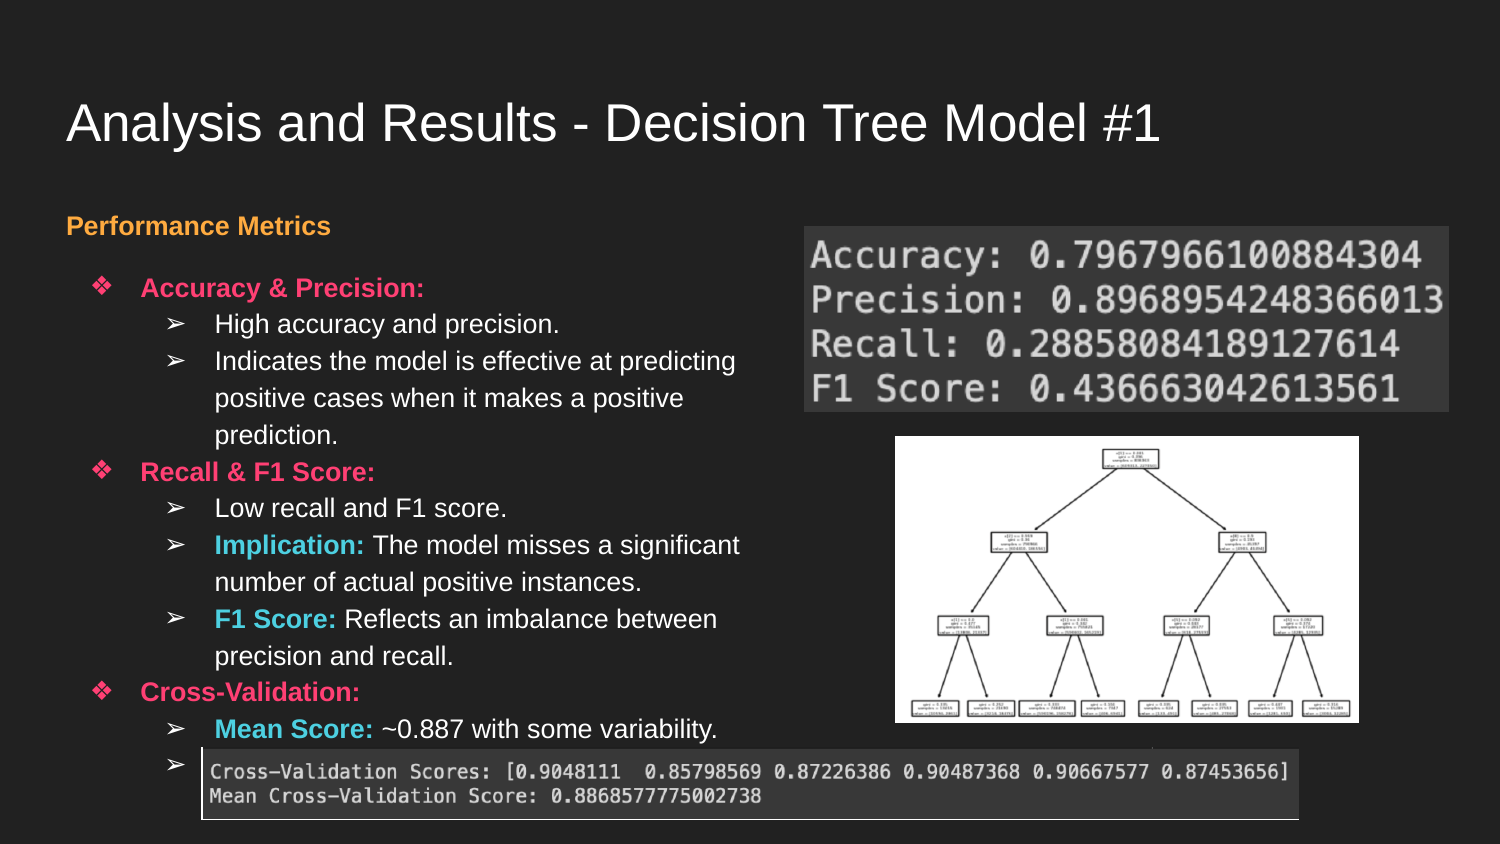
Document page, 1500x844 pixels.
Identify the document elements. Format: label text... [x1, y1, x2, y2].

list Performance Metrics Accuracy & Precision: High accuracy and precision. Indicates the model is effective at predicting positive cases when it makes a positive prediction. Recall & F1 Score: Low recall and F1 score. Implication: The model misses a significant number of actual positive instances. F1 Score: Reflects an imbalance between precision and recall. Cross-Validation: Mean Score: ~0.887 with some variability. Significance: The model performs well and consistently across different data subsets. [51, 189, 770, 833]
picture [804, 226, 1450, 412]
picture [894, 435, 1359, 723]
title Analysis and Results - Decision Tree Model #1 [51, 72, 1449, 167]
picture [200, 747, 1300, 820]
